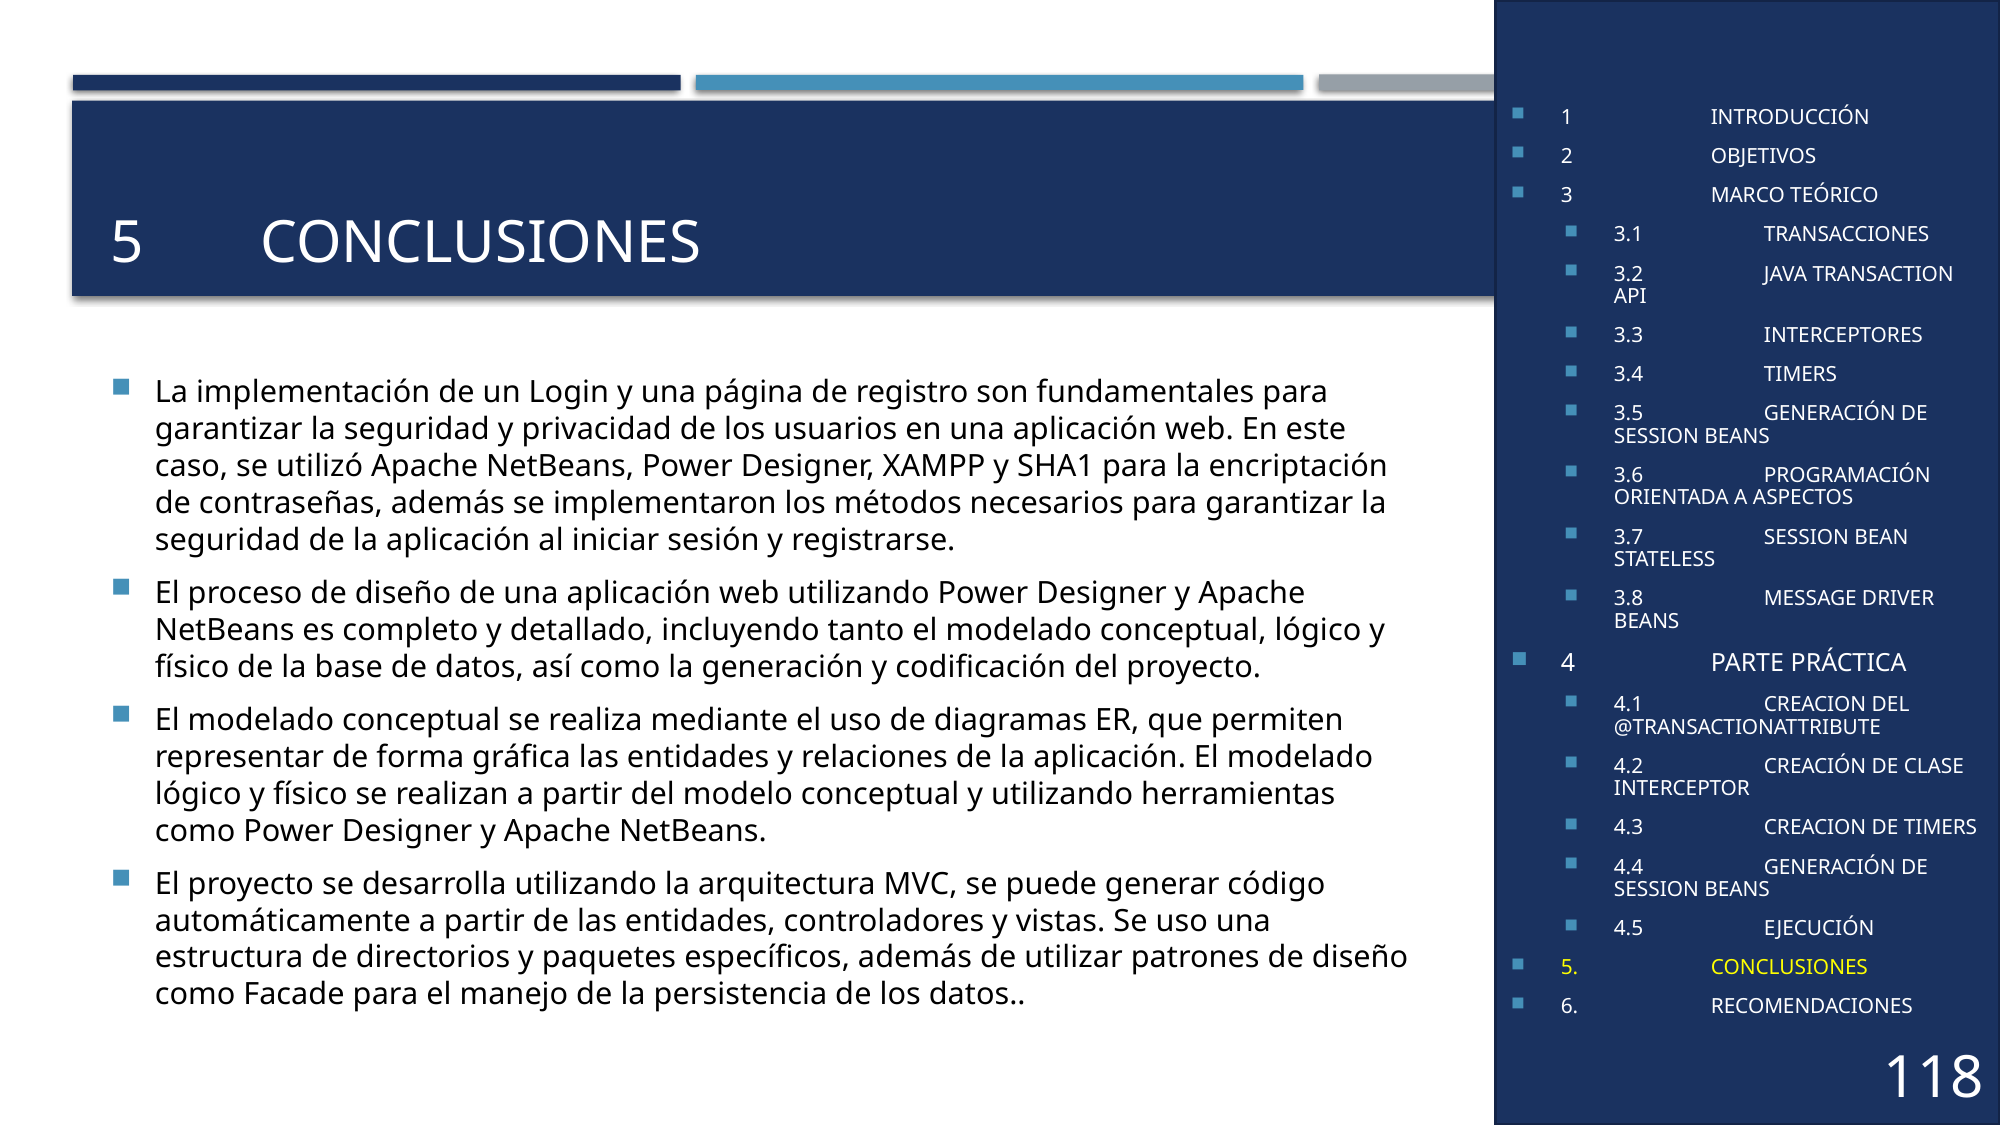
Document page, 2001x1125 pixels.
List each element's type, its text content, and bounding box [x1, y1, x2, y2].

text_box 1 INTRODUCCIÓN 2 OBJETIVOS 3 MARCO TEÓRICO 3.1 TRANSACCIONES 3.2 JAVA TRANSACTION API 3.3 INTERCEPTORES 3.4 TIMERS 3.5 GENERACIÓN DE SESSION BEANS 3.6 PROGRAMACIÓN ORIENTADA A ASPECTOS 3.7 SESSION BEAN STATELESS 3.8 MESSAGE DRIVER BEANS 4 PARTE PRÁCTICA 4.1 CREACION DEL @TRANSACTIONATTRIBUTE 4.2 CREACIÓN DE CLASE INTERCEPTOR 4.3 CREACION DE TIMERS 4.4 GENERACIÓN DE SESSION BEANS 4.5 EJECUCIÓN 5. CONCLUSIONES 6. RECOMENDACIONES [1494, 0, 2000, 1125]
slide_number 118 [1825, 1049, 1999, 1110]
title 5 CONCLUSIONES [95, 115, 1494, 282]
list La implementación de un Login y una página de registro son fundamentales para garantizar la seguridad y privacidad de los usuarios en una aplicación web. En este caso, se utilizó Apache NetBeans, Power Designer, XAMPP y SHA1 para la encriptación de contraseñas, además se implementaron los métodos necesarios para garantizar la seguridad de la aplicación al iniciar sesión y registrarse. El proceso de diseño de una aplicación web utilizando Power Designer y Apache NetBeans es completo y detallado, incluyendo tanto el modelado conceptual, lógico y físico de la base de datos, así como la generación y codificación del proyecto. El modelado conceptual se realiza mediante el uso de diagramas ER, que permiten representar de forma gráfica las entidades y relaciones de la aplicación. El modelado lógico y físico se realizan a partir del modelo conceptual y utilizando herramientas como Power Designer y Apache NetBeans. El proyecto se desarrolla utilizando la arquitectura MVC, se puede generar código automáticamente a partir de las entidades, controladores y vistas. Se uso una estructura de directorios y paquetes específicos, además de utilizar patrones de diseño como Facade para el manejo de la persistencia de los datos.. [95, 357, 1437, 1026]
